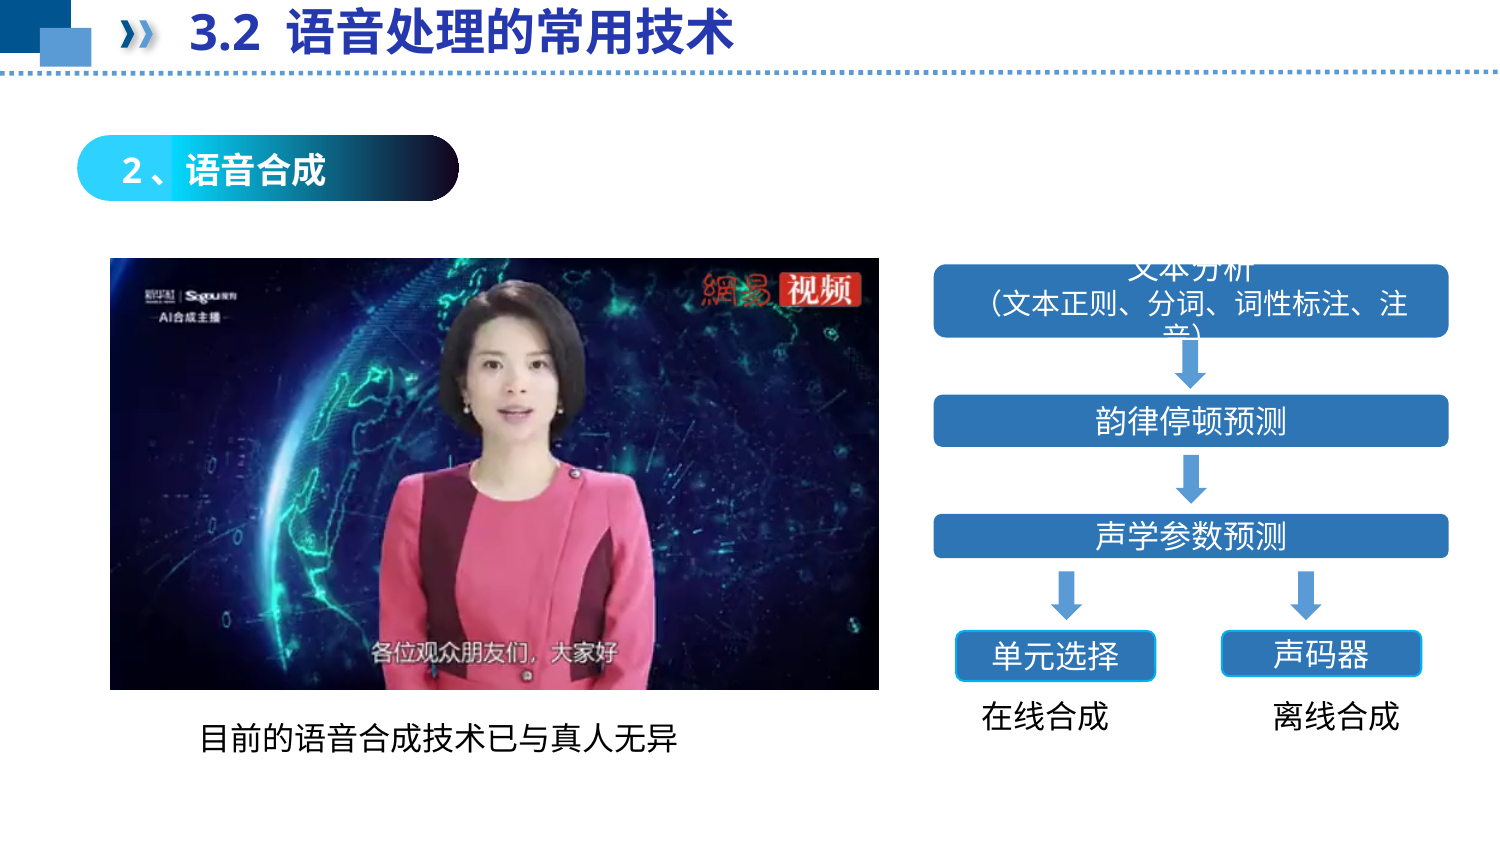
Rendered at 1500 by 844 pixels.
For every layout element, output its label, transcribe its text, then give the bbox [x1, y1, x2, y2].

text_box 文本分析 （文本正则、分词、词性标注、注音） [932, 263, 1450, 339]
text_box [77, 135, 489, 201]
text_box 声码器 [1220, 629, 1423, 678]
text_box 离线合成 [1199, 689, 1473, 743]
text_box 3.2 语音处理的常用技术 [174, 0, 765, 62]
text_box 在线合成 [966, 689, 1124, 743]
text_box 单元选择 [955, 629, 1157, 683]
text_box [109, 257, 880, 691]
text_box [1172, 339, 1209, 391]
text_box 目前的语音合成技术已与真人无异 [183, 703, 778, 765]
text_box [1173, 453, 1210, 506]
text_box [1048, 570, 1085, 622]
text_box 声学参数预测 [932, 512, 1450, 560]
text_box 韵律停顿预测 [932, 393, 1450, 449]
text_box [1287, 570, 1325, 622]
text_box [120, 20, 153, 48]
